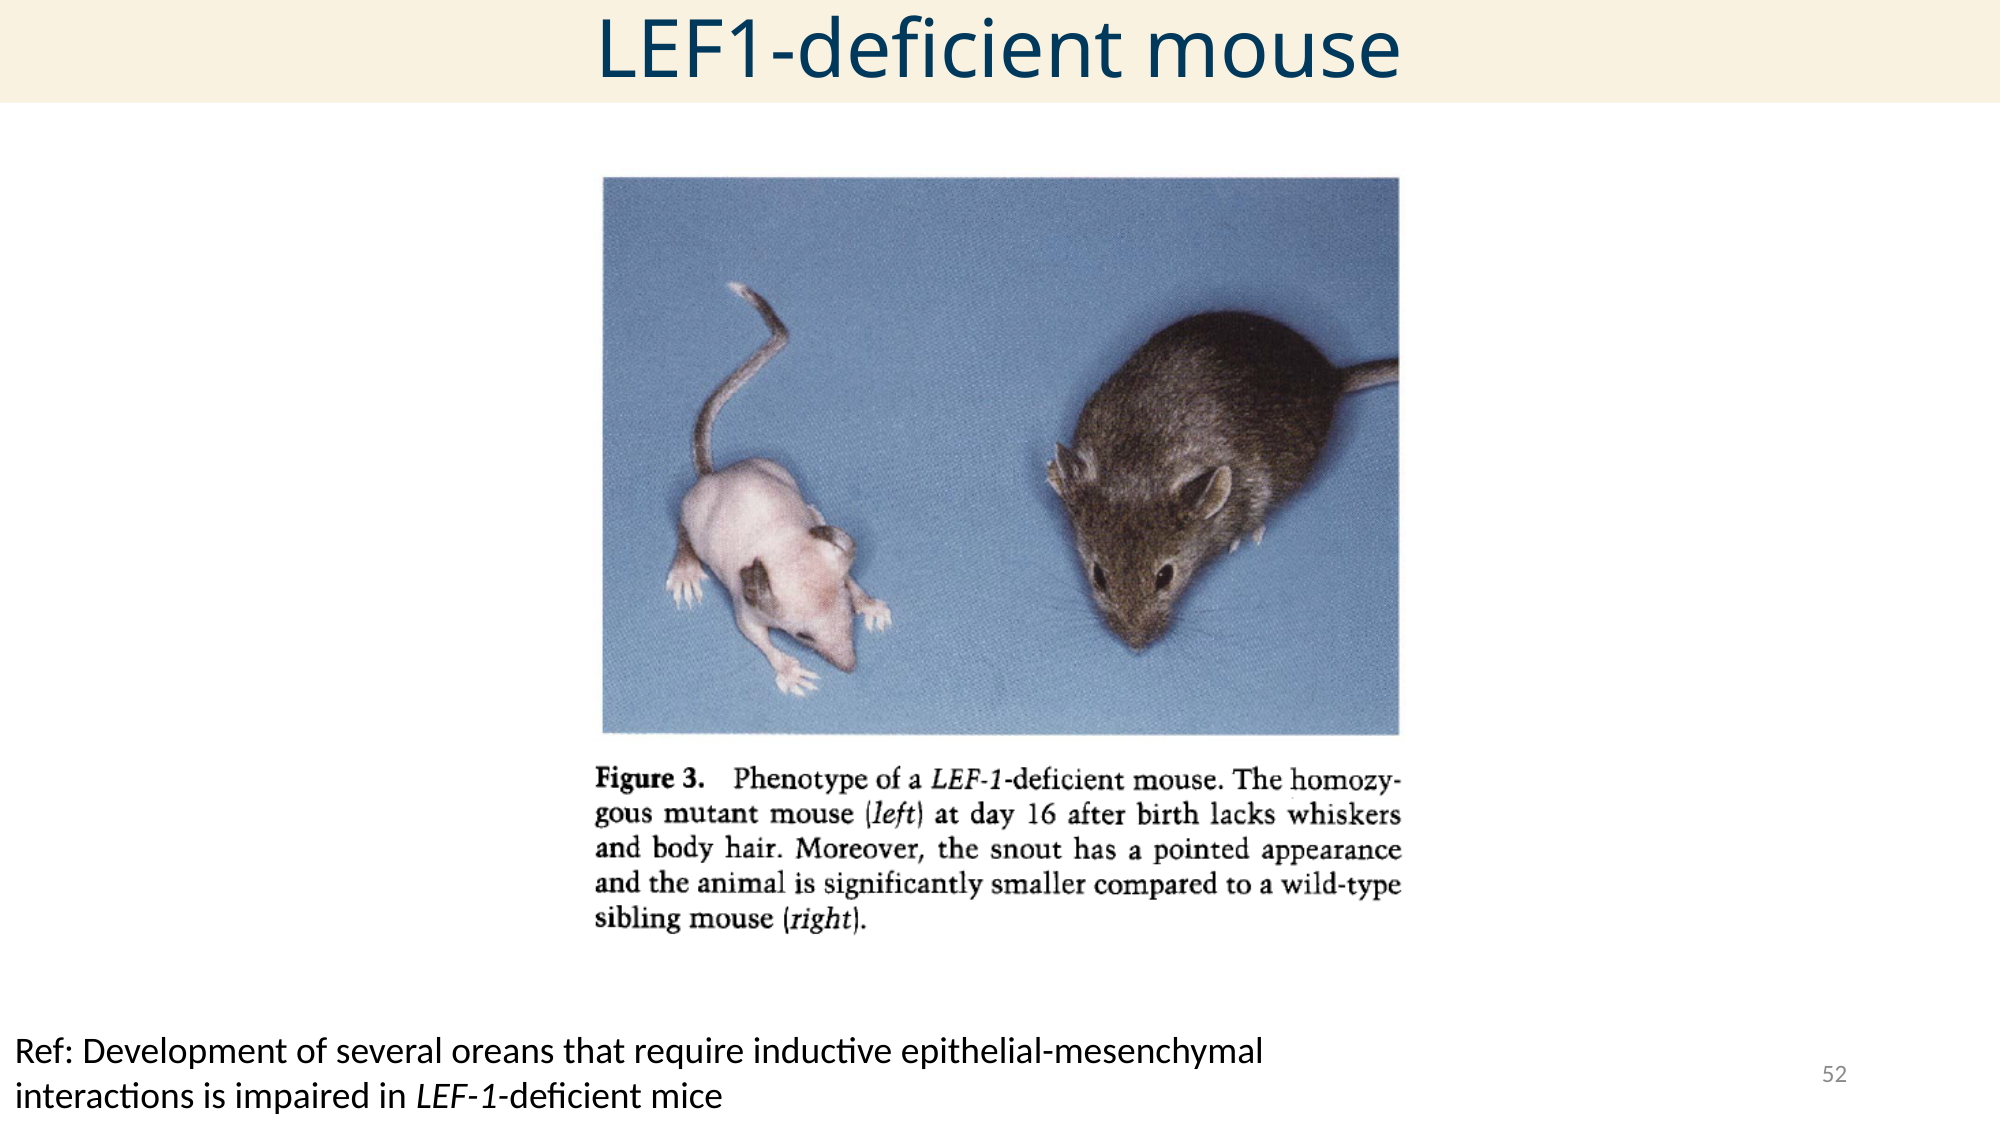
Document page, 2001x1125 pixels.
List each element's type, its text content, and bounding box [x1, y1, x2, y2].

slide_number 52 [1833, 1042, 1863, 1103]
text_box Ref: Development of several oreans that require inductive epithelial-mesenchymal interactions is impaired in LEF-1-deficient mice [0, 1018, 1833, 1124]
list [581, 165, 1419, 960]
text_box LEF1-deficient mouse [0, 0, 2000, 103]
